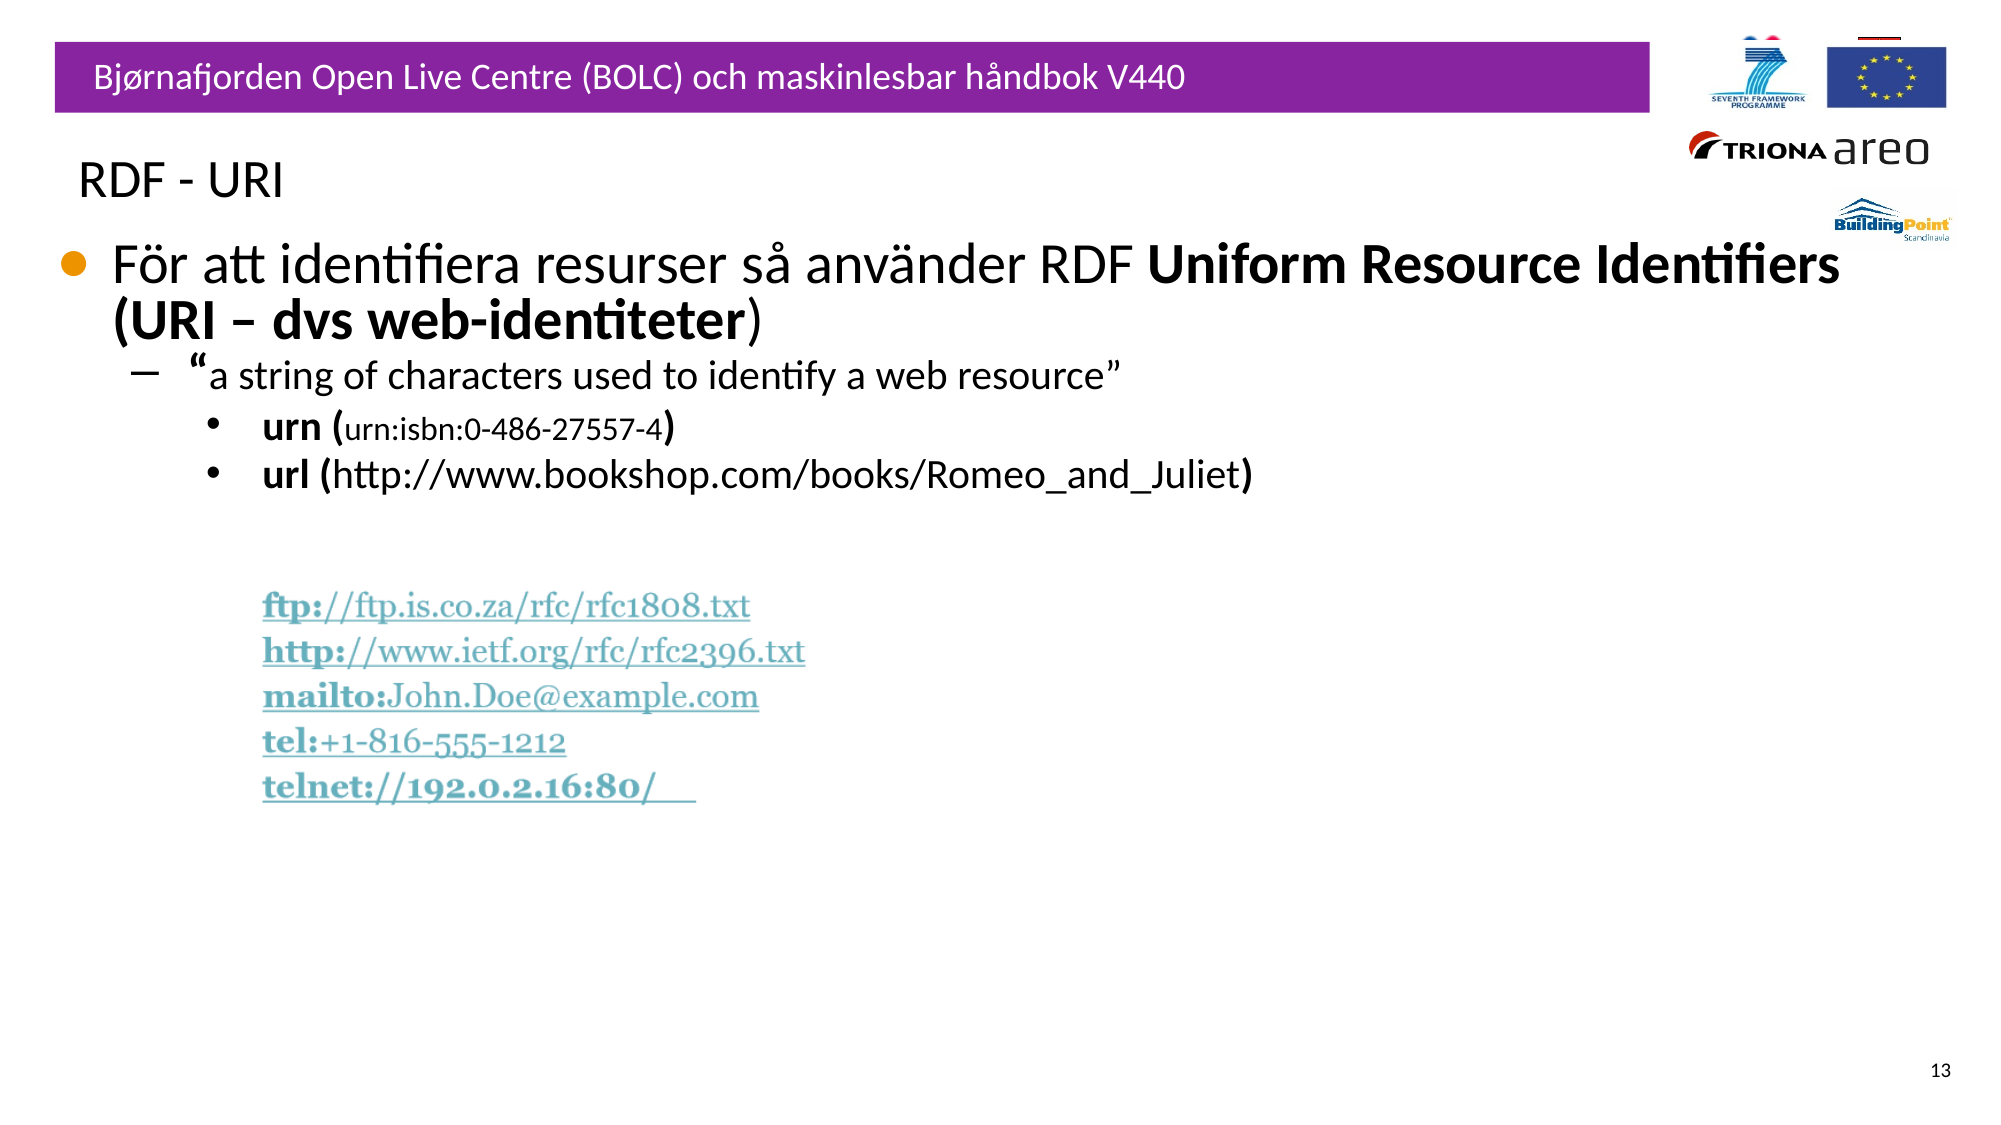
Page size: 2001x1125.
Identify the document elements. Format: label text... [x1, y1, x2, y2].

picture [1879, 188, 1957, 250]
picture [1689, 131, 1937, 173]
list För att identifiera resurser så använder RDF Uniform Resource Identifiers (URI – dvs web-identiteter) “a string of characters used to identify a web resource” urn (urn:isbn:0-486-27557-4) url (http://www.bookshop.com/books/Romeo_and_Juliet) [55, 239, 1944, 1032]
title RDF - URI [78, 142, 1879, 239]
picture [231, 562, 833, 848]
picture [1693, 32, 1953, 113]
